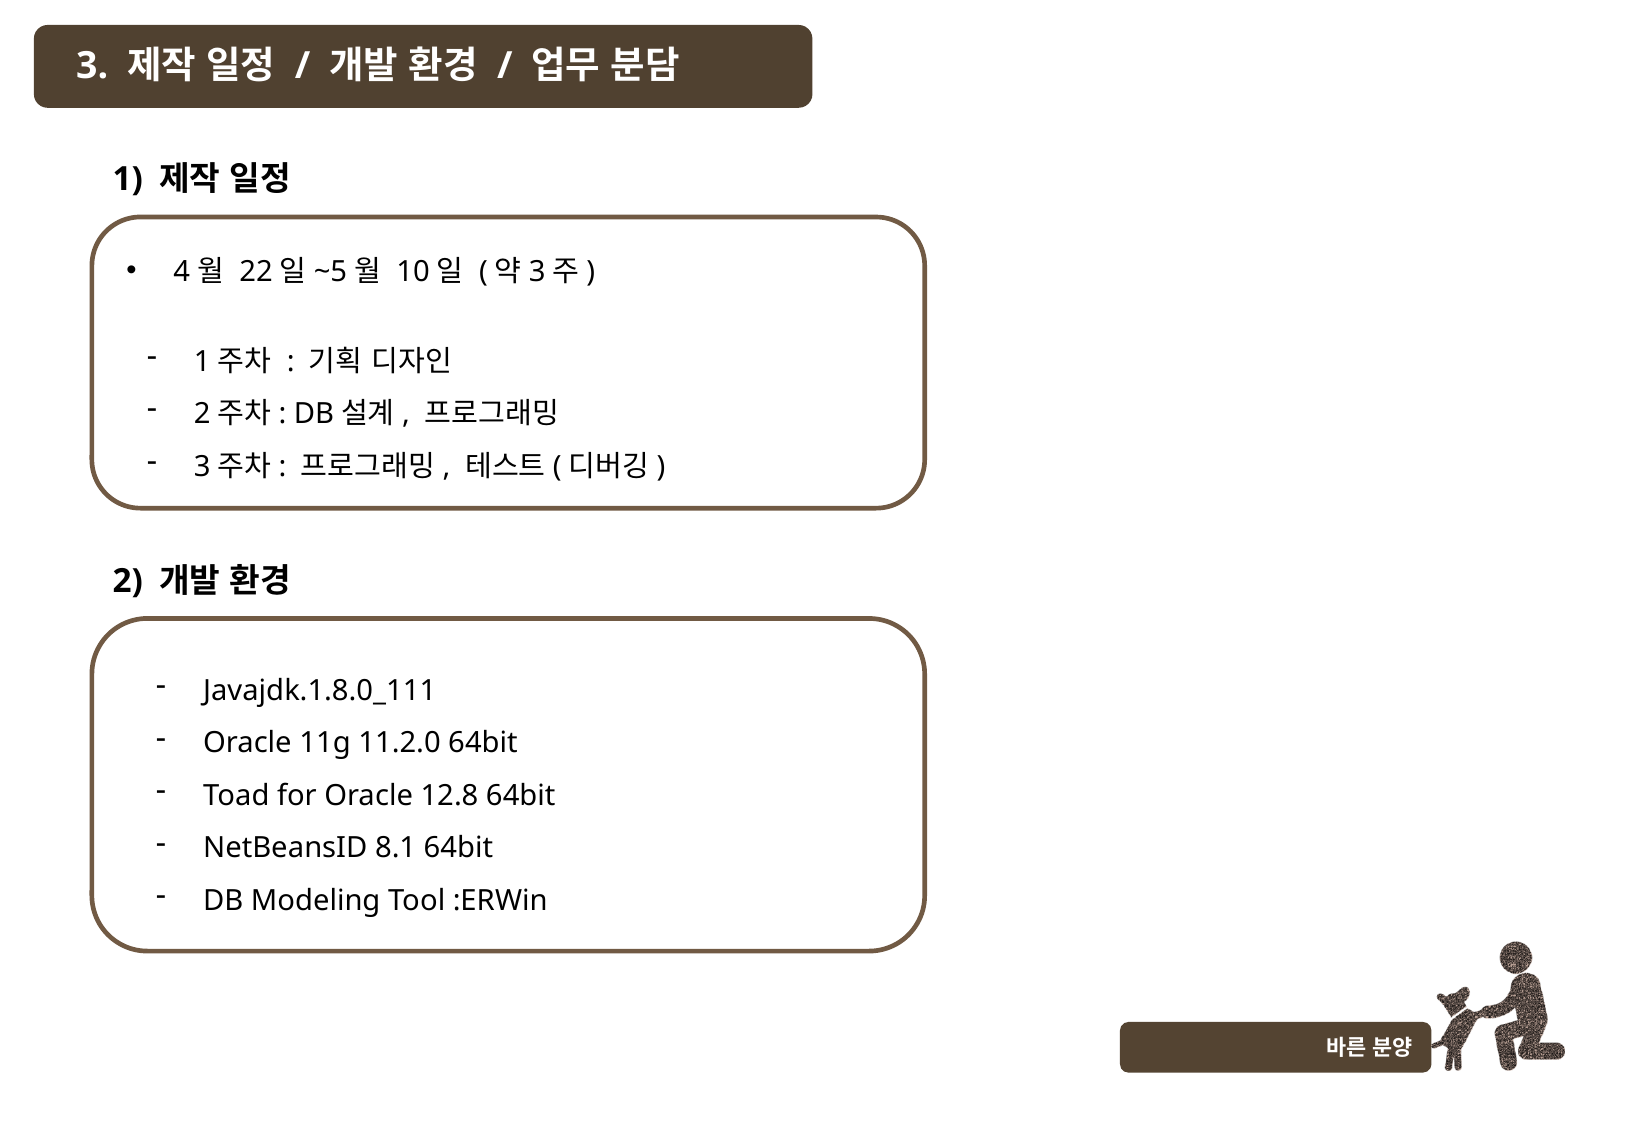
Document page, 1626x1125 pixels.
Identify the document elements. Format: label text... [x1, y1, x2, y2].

text_box [33, 24, 814, 109]
text_box Javajdk.1.8.0_111 Oracle 11g 11.2.0 64bit Toad for Oracle 12.8 64bit NetBeansID 8.1 64bit DB Modeling Tool :ERWin [141, 646, 571, 924]
text_box 4월 22일~5월 10일 (약3주) [111, 244, 610, 295]
text_box 3. 제작 일정 / 개발 환경 / 업무 분담 [61, 33, 695, 94]
text_box [91, 617, 926, 952]
text_box 1주차 : 기획 디자인 2주차: DB설계, 프로그래밍 3주차: 프로그래밍, 테스트(디버깅) [132, 317, 681, 490]
text_box [91, 216, 926, 509]
text_box 1) 제작 일정 [97, 149, 306, 205]
text_box 2) 개발 환경 [97, 551, 306, 607]
